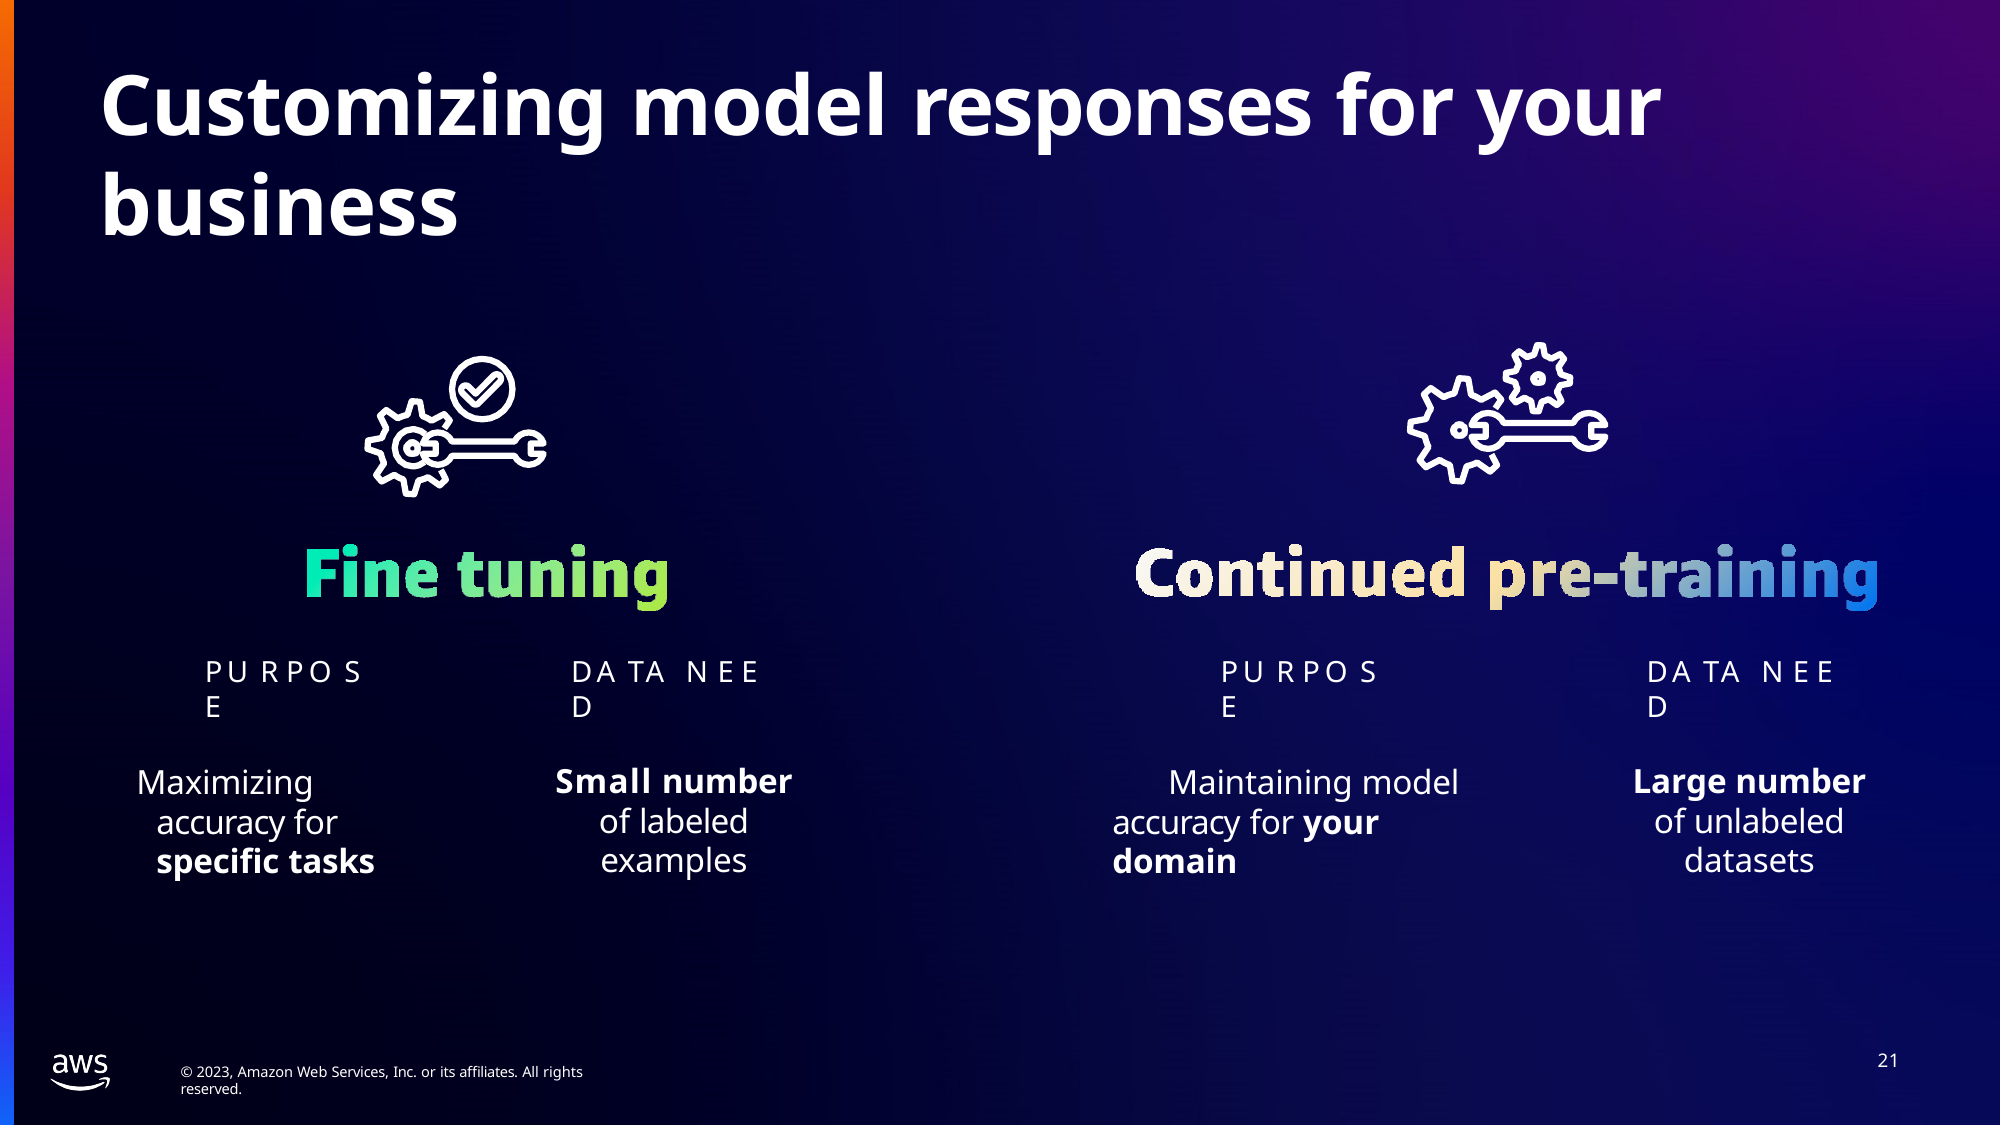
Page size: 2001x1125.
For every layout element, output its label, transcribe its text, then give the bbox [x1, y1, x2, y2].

text_box Large number of unlabeled datasets [1590, 758, 1909, 880]
text_box Small number of labeled examples [522, 758, 827, 880]
text_box Maximizing accuracy for specific tasks [134, 758, 437, 881]
title Customizing model responses for your business [97, 50, 1870, 253]
text_box DA TA N E E D [569, 651, 779, 724]
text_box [1406, 341, 1609, 485]
footer © 2023, Amazon Web Services, Inc. or its affiliates. All rights reserved. [178, 1060, 646, 1125]
text_box PU R PO S E [202, 651, 374, 724]
text_box PU R PO S E [1218, 651, 1390, 724]
text_box DA TA N E E D [1644, 651, 1855, 724]
slide_number 21 [1871, 1046, 1908, 1125]
picture [0, 0, 2000, 1125]
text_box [364, 355, 548, 498]
text_box Maintaining model accuracy for your domain [1110, 758, 1499, 881]
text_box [1136, 544, 1878, 611]
